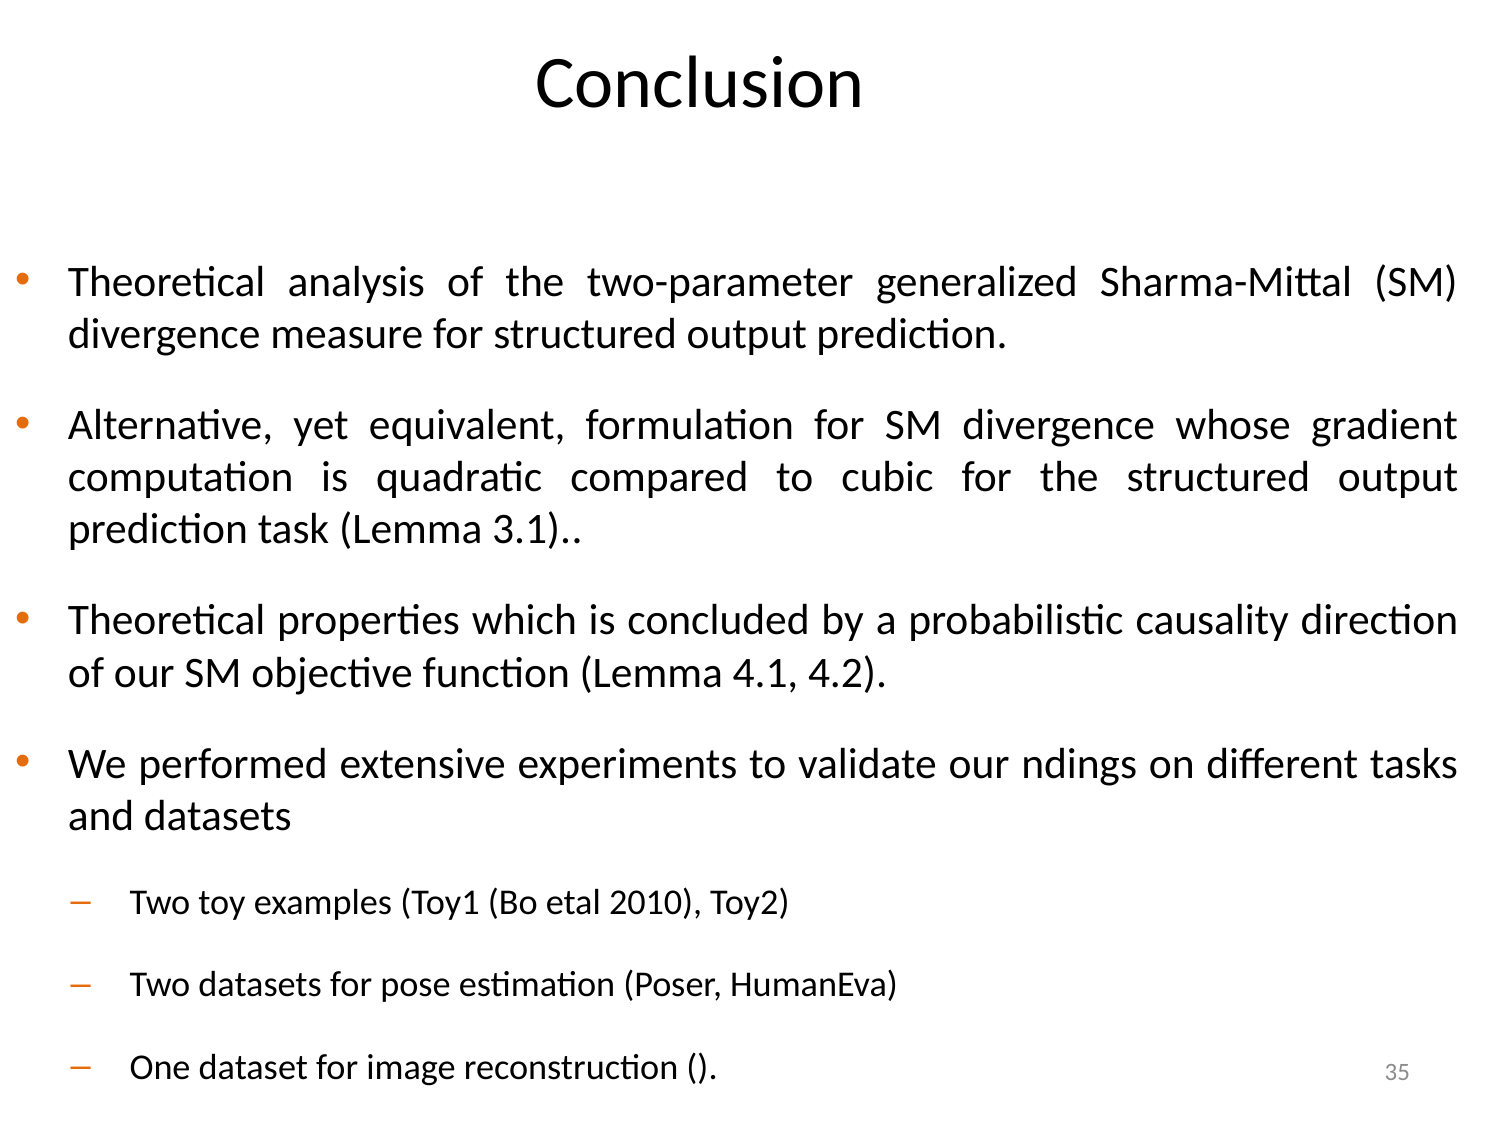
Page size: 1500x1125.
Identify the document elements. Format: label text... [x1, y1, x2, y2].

title Conclusion [24, 24, 1375, 130]
list Theoretical analysis of the two-parameter generalized Sharma-Mittal (SM) divergence measure for structured output prediction. Alternative, yet equivalent, formulation for SM divergence whose gradient computation is quadratic compared to cubic for the structured output prediction task (Lemma 3.1).. Theoretical properties which is concluded by a probabilistic causality direction of our SM objective function (Lemma 4.1, 4.2). We performed extensive experiments to validate our ndings on different tasks and datasets Two toy examples (Toy1 (Bo etal 2010), Toy2) Two datasets for pose estimation (Poser, HumanEva) One dataset for image reconstruction (). [0, 245, 1475, 1100]
